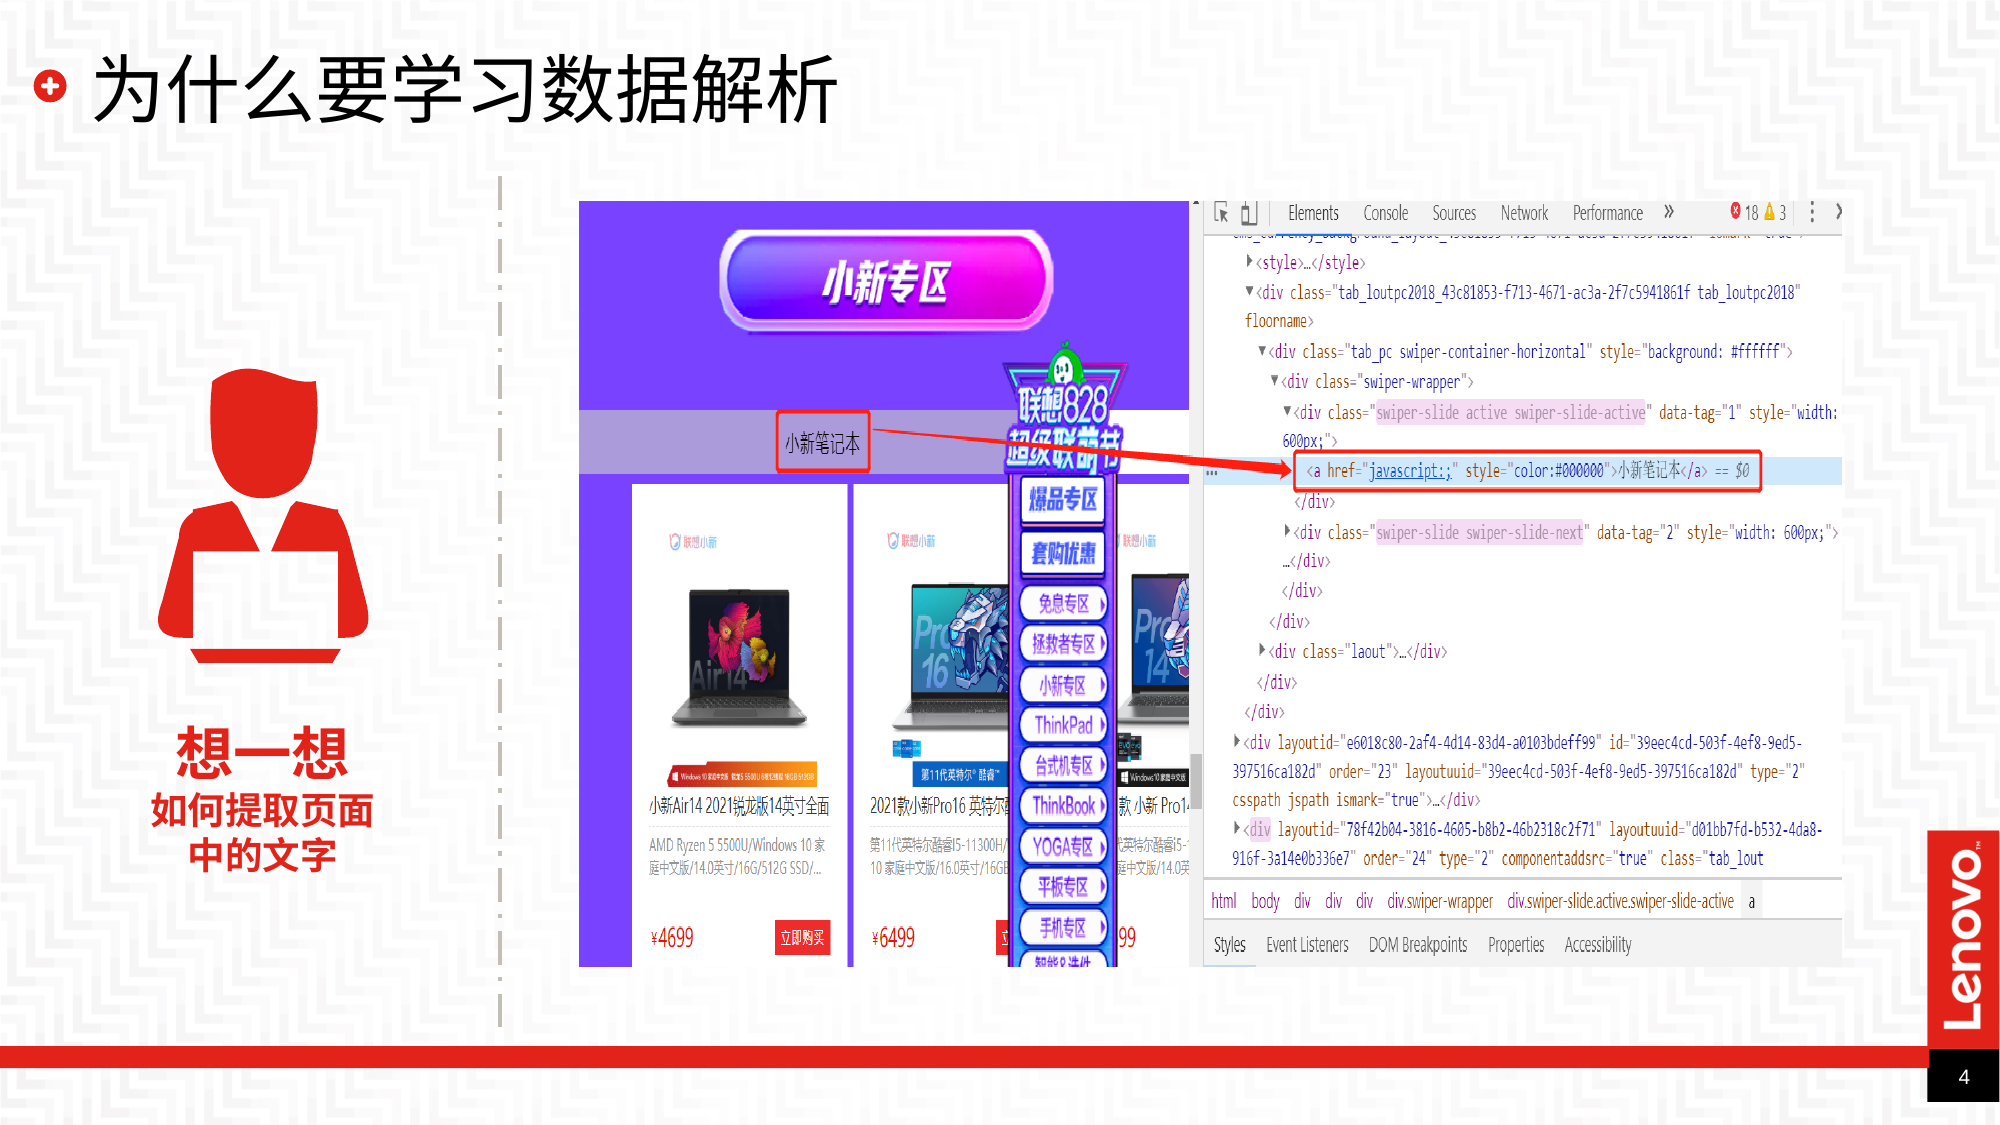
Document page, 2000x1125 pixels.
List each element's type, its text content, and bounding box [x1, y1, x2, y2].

picture [0, 0, 2000, 1044]
text_box 为什么要学习数据解析 [90, 44, 1907, 131]
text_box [125, 350, 400, 887]
picture [1928, 831, 2000, 1049]
picture [0, 1070, 2000, 1125]
text_box [0, 1044, 1931, 1070]
